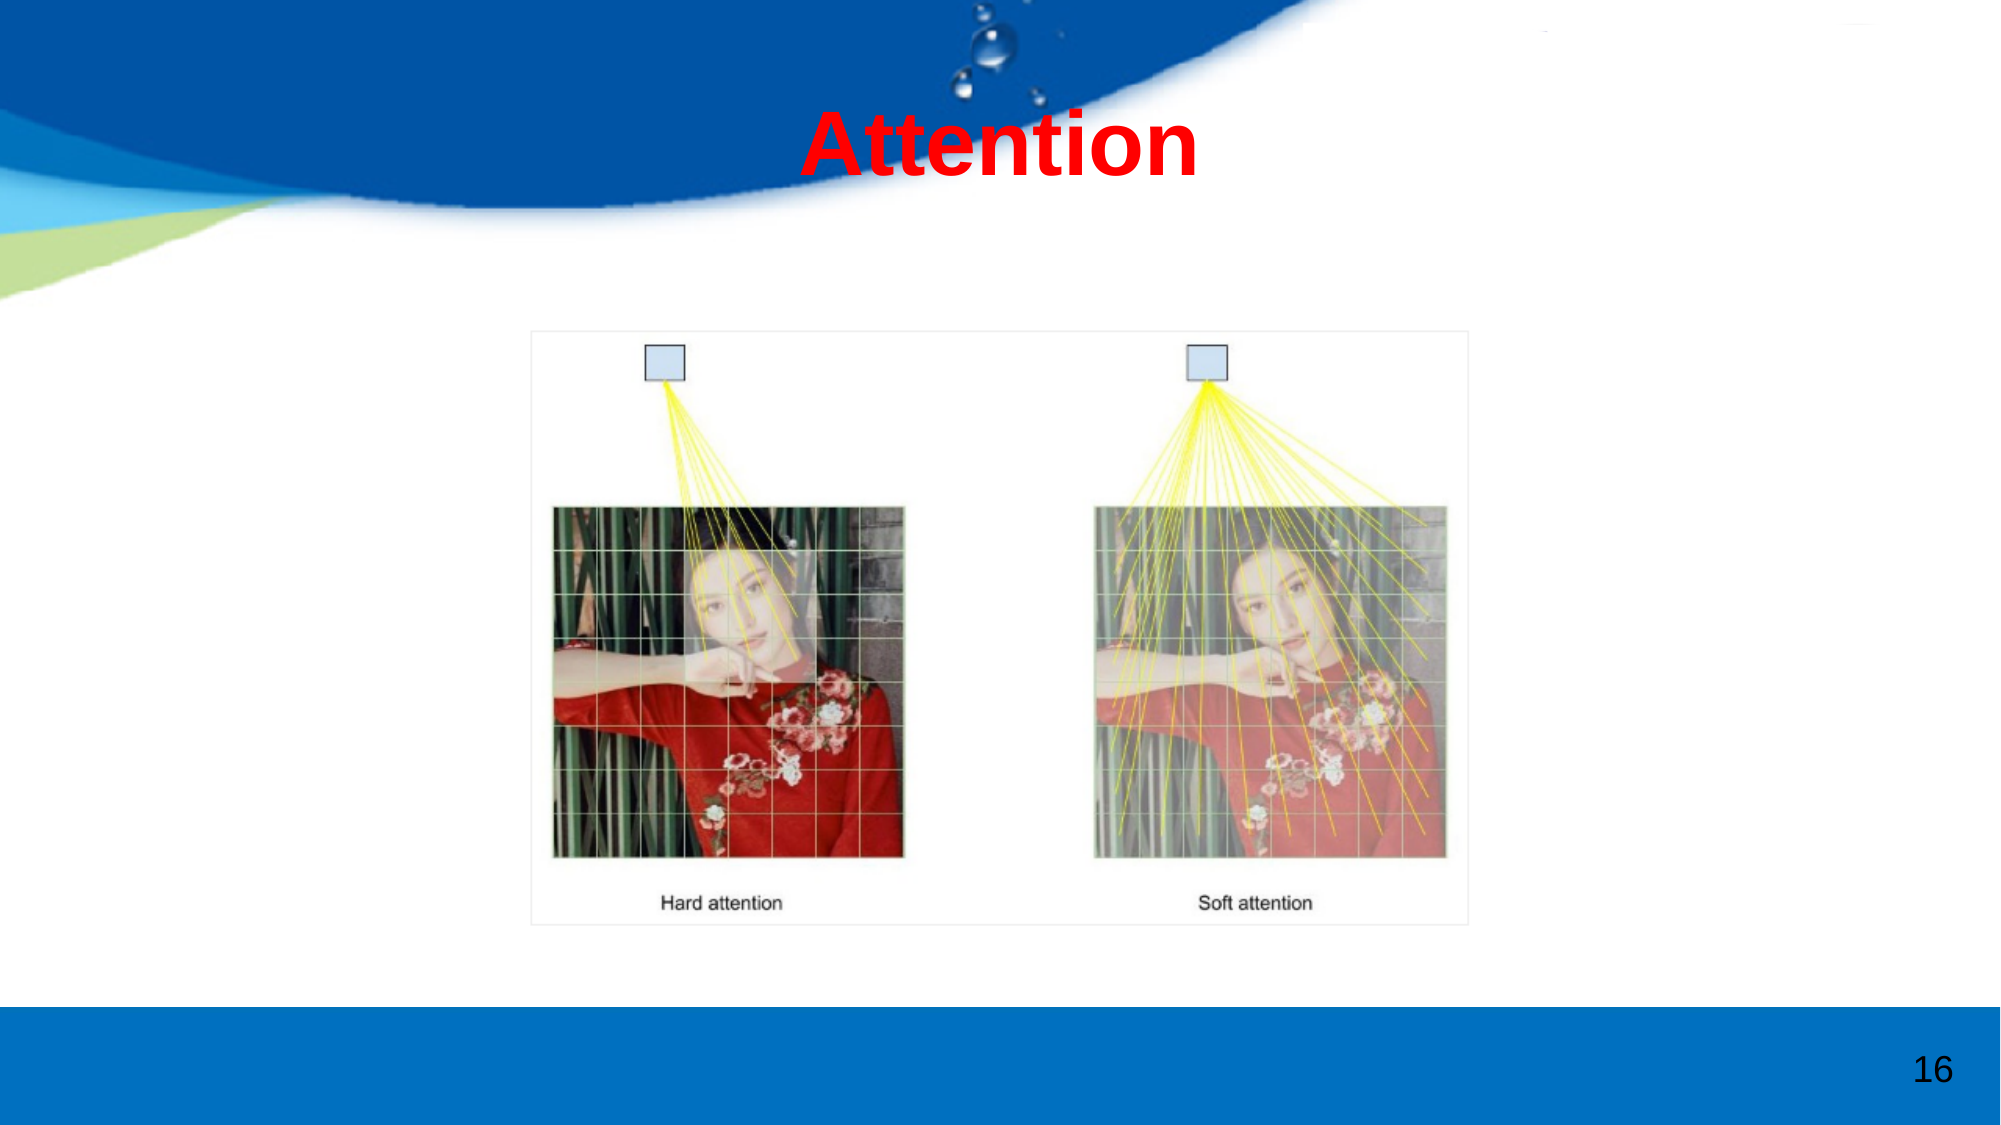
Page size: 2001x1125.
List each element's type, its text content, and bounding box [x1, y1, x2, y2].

picture [0, 0, 2001, 1125]
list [512, 312, 1488, 940]
title Attention [99, 45, 1900, 233]
